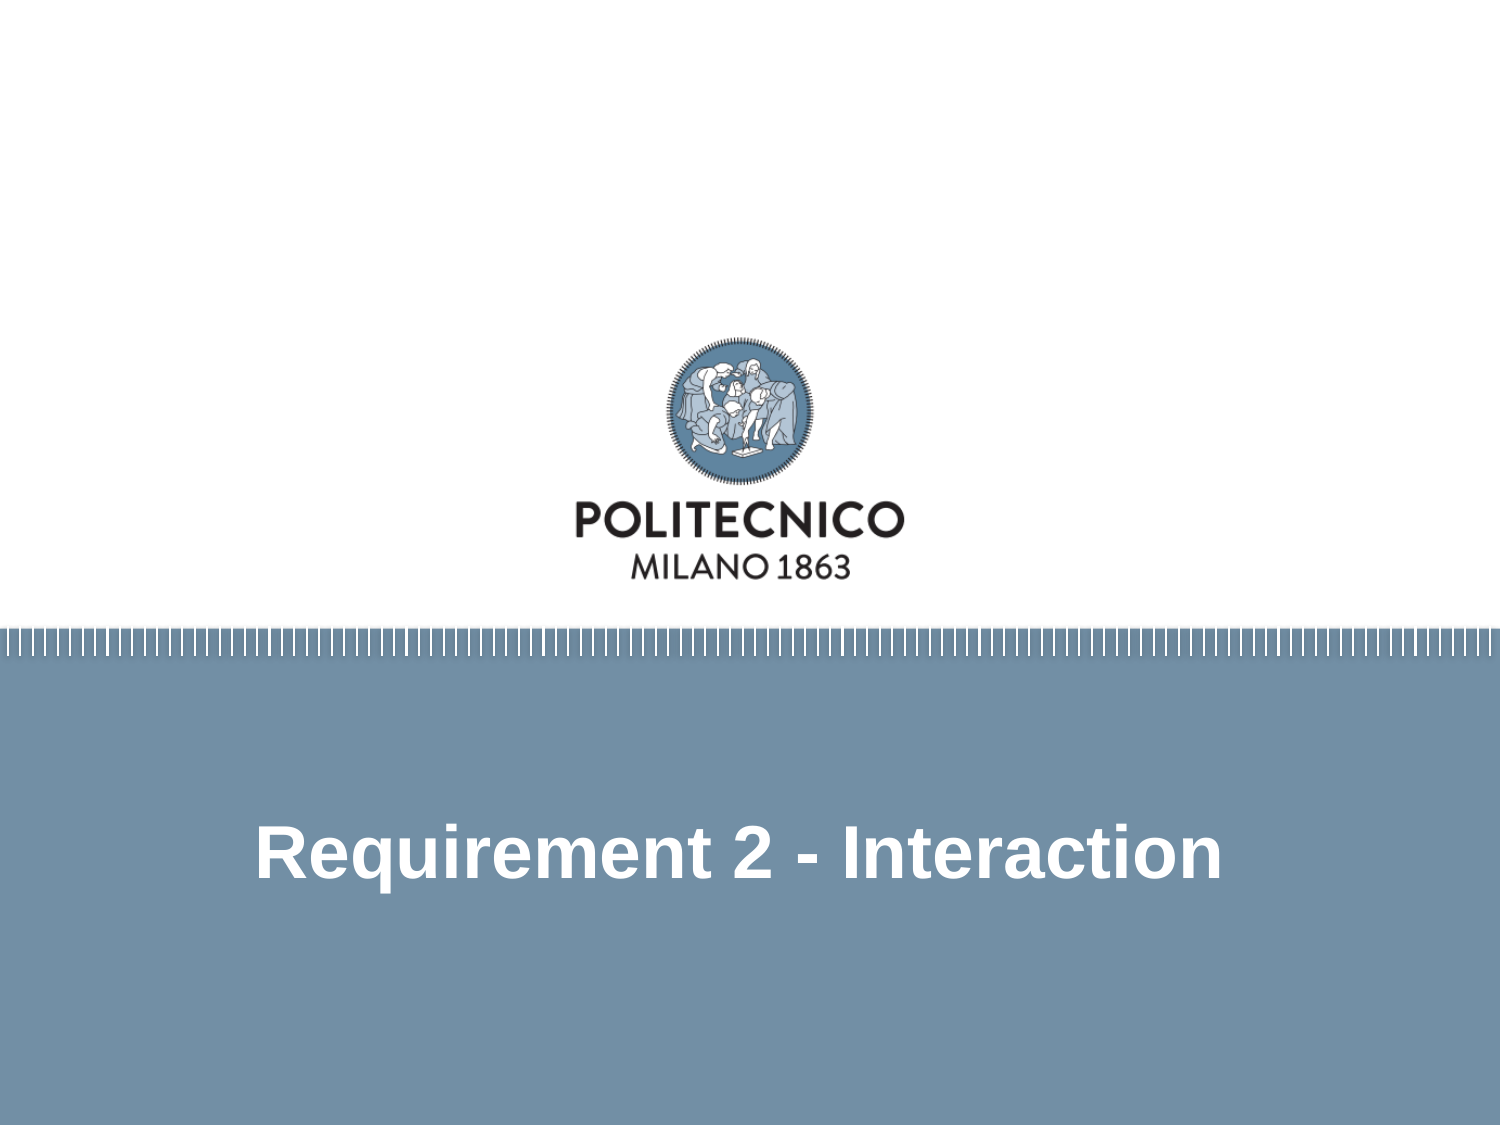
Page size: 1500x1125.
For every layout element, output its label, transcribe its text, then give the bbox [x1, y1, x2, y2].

picture [515, 282, 964, 632]
title Requirement 2 - Interaction [102, 795, 1378, 955]
